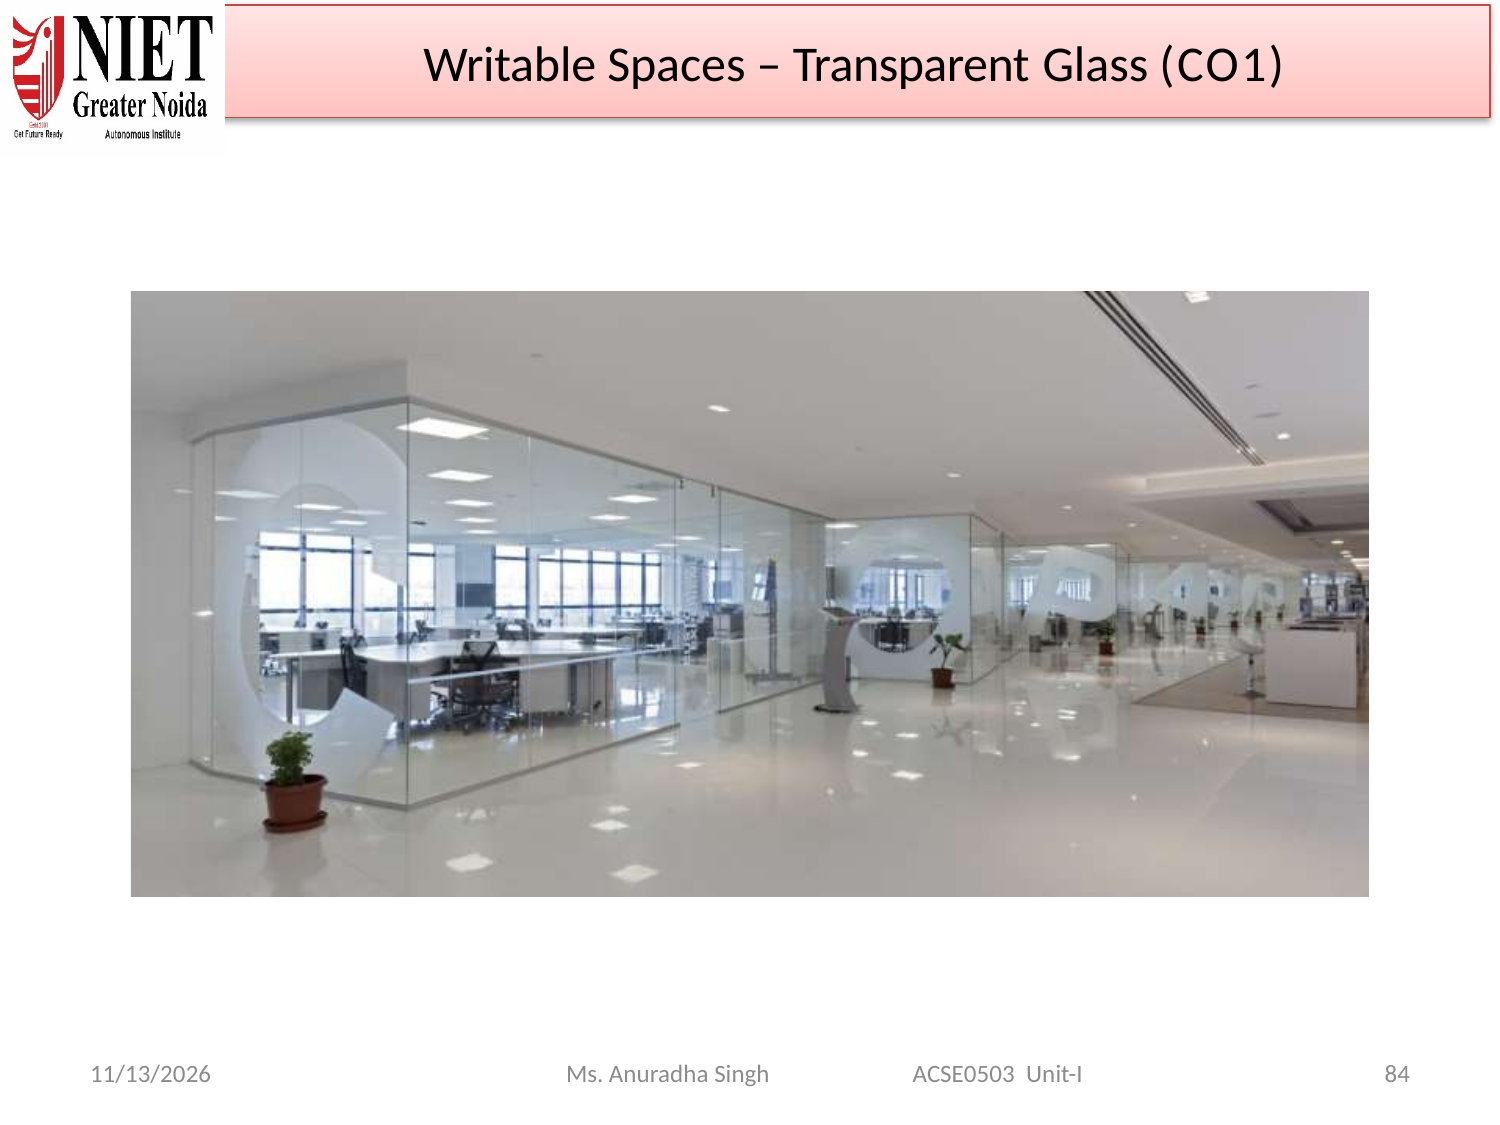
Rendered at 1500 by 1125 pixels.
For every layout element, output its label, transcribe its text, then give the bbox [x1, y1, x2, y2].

text_box Writable Spaces – Transparent Glass (CO1) [228, 4, 1491, 118]
picture [0, 0, 226, 156]
slide_number 84 [1074, 1042, 1425, 1103]
footer Ms. Anuradha Singh ACSE0503 Unit-I [412, 1042, 1074, 1103]
text_box [130, 291, 1369, 897]
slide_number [75, 1042, 412, 1103]
